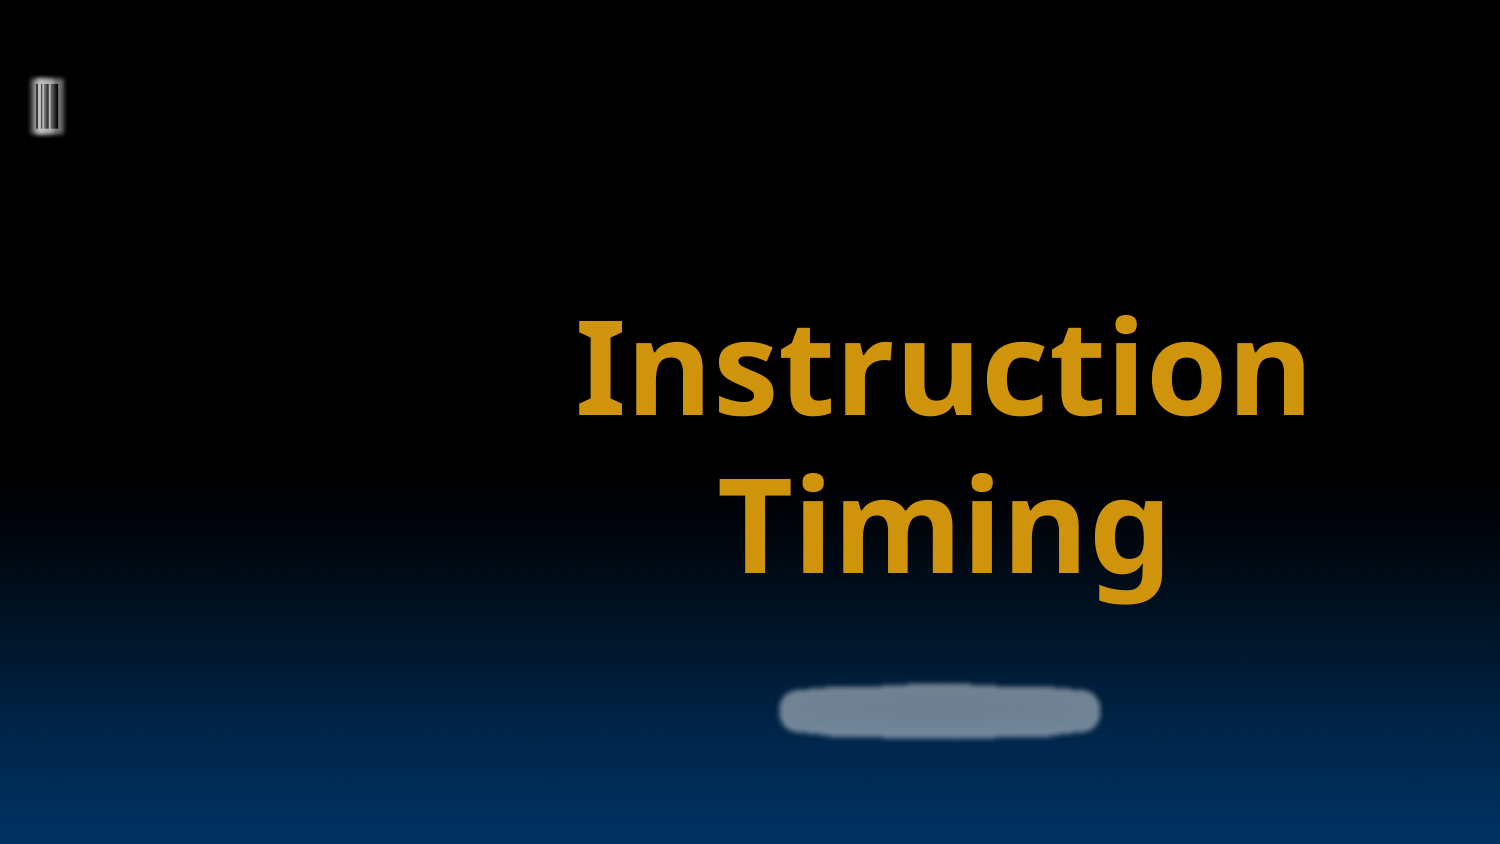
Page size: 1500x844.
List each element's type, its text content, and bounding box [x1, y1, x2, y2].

picture [0, 0, 1500, 844]
subtitle Instruction Timing [462, 348, 1426, 535]
text_box [784, 689, 1095, 734]
